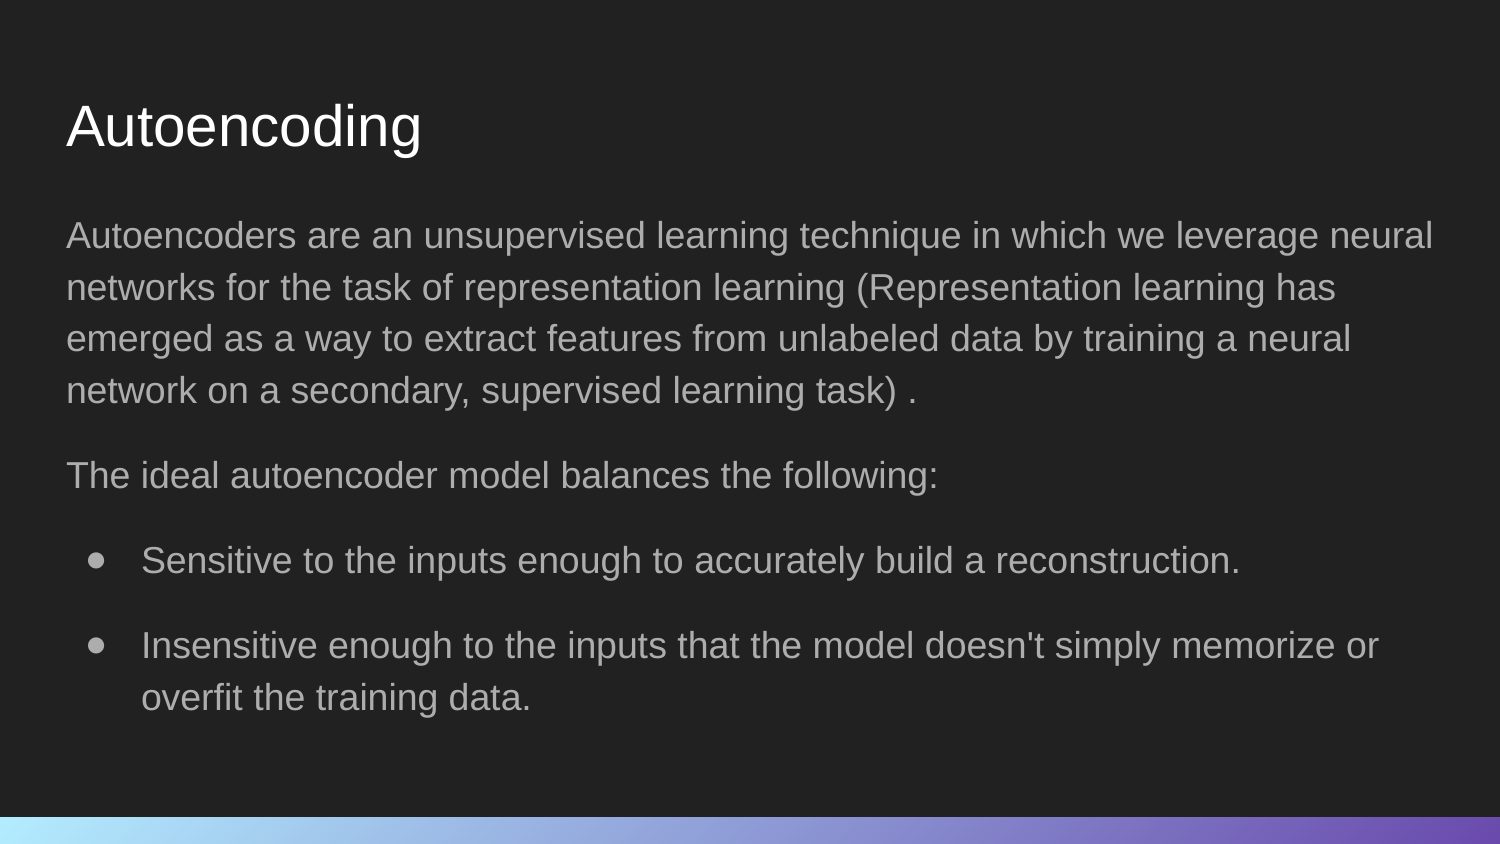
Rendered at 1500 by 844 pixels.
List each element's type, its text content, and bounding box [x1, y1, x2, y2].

title Autoencoding [51, 72, 1449, 167]
list Autoencoders are an unsupervised learning technique in which we leverage neural networks for the task of representation learning (Representation learning has emerged as a way to extract features from unlabeled data by training a neural network on a secondary, supervised learning task) . The ideal autoencoder model balances the following: Sensitive to the inputs enough to accurately build a reconstruction. Insensitive enough to the inputs that the model doesn't simply memorize or overfit the training data. [51, 189, 1449, 750]
